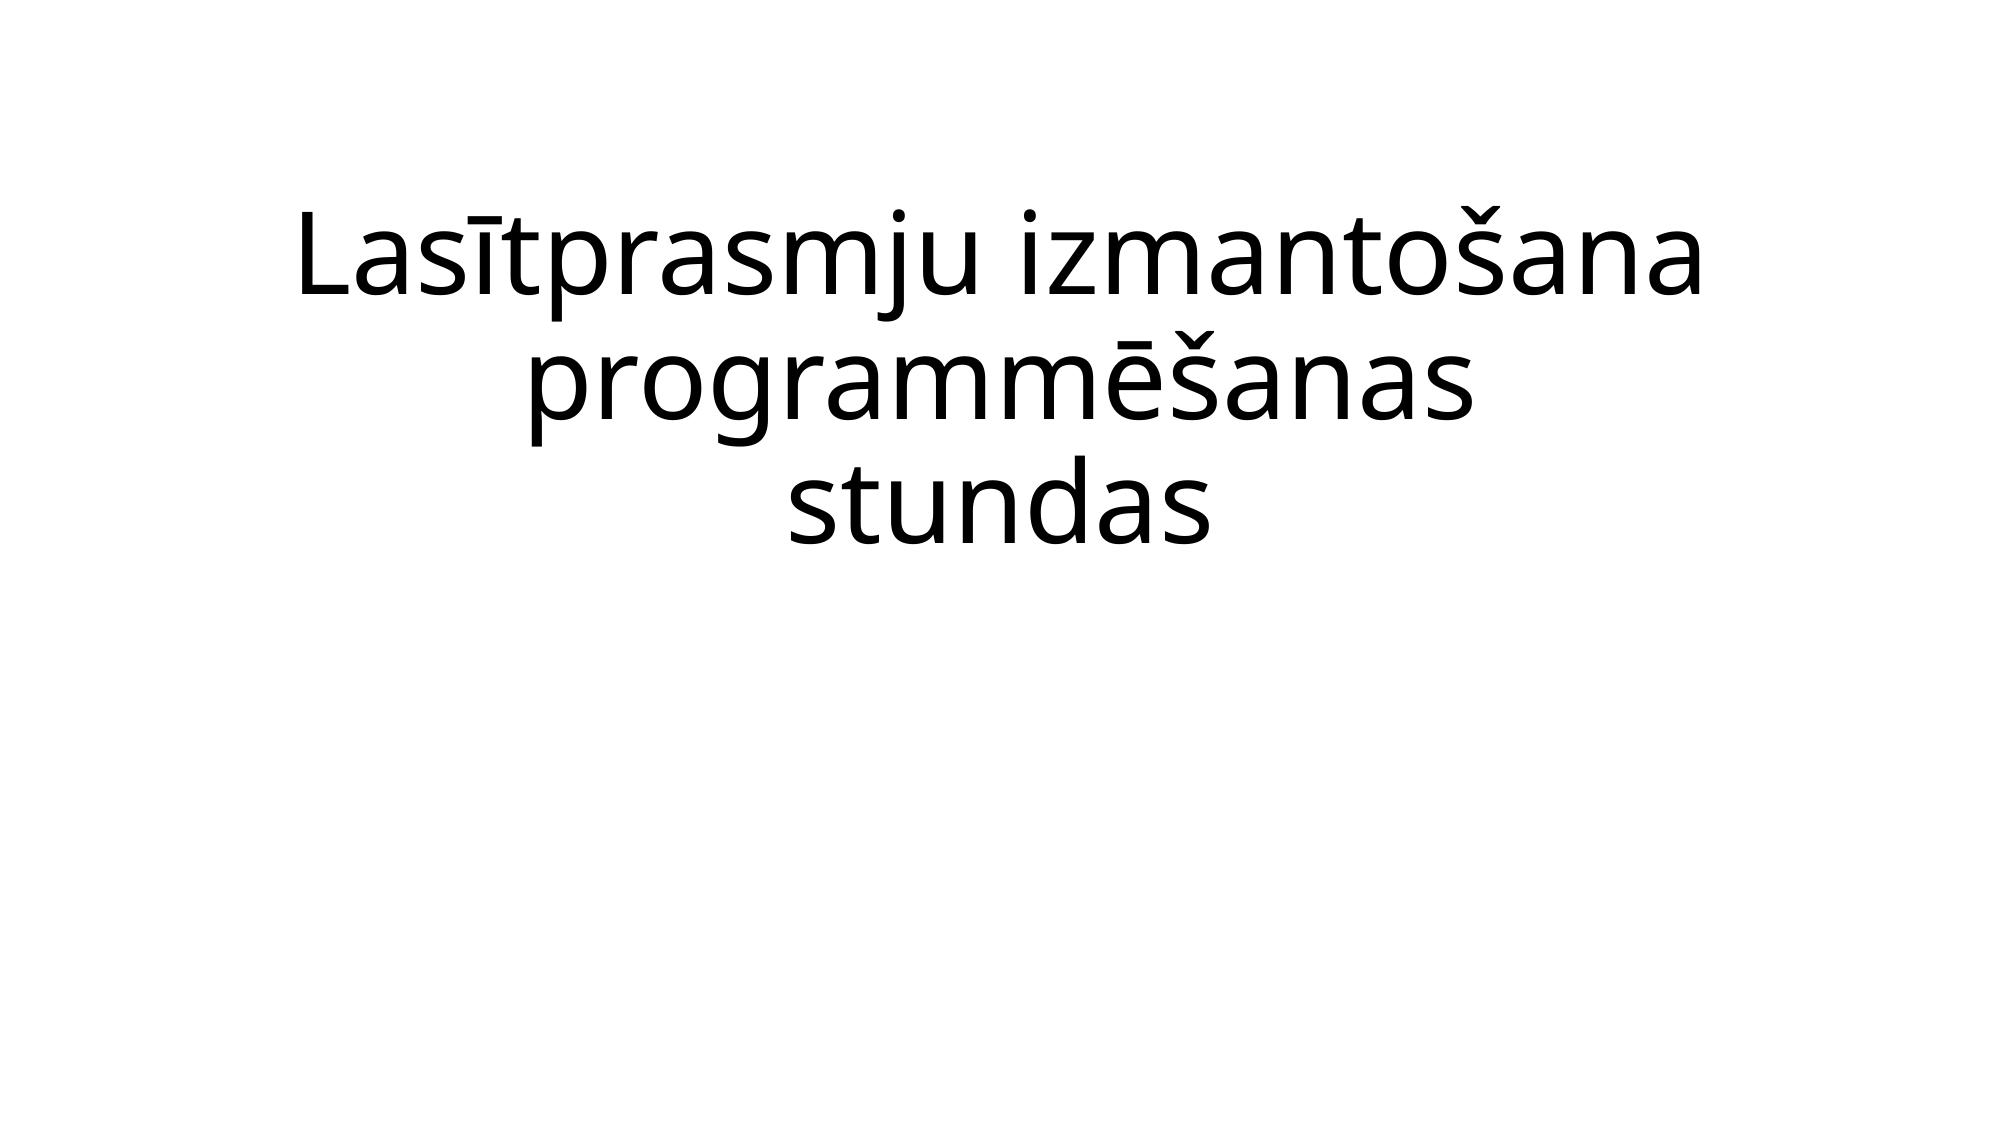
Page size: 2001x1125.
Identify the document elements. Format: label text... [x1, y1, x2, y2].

title Lasītprasmju izmantošana programmēšanas stundas [249, 184, 1750, 576]
